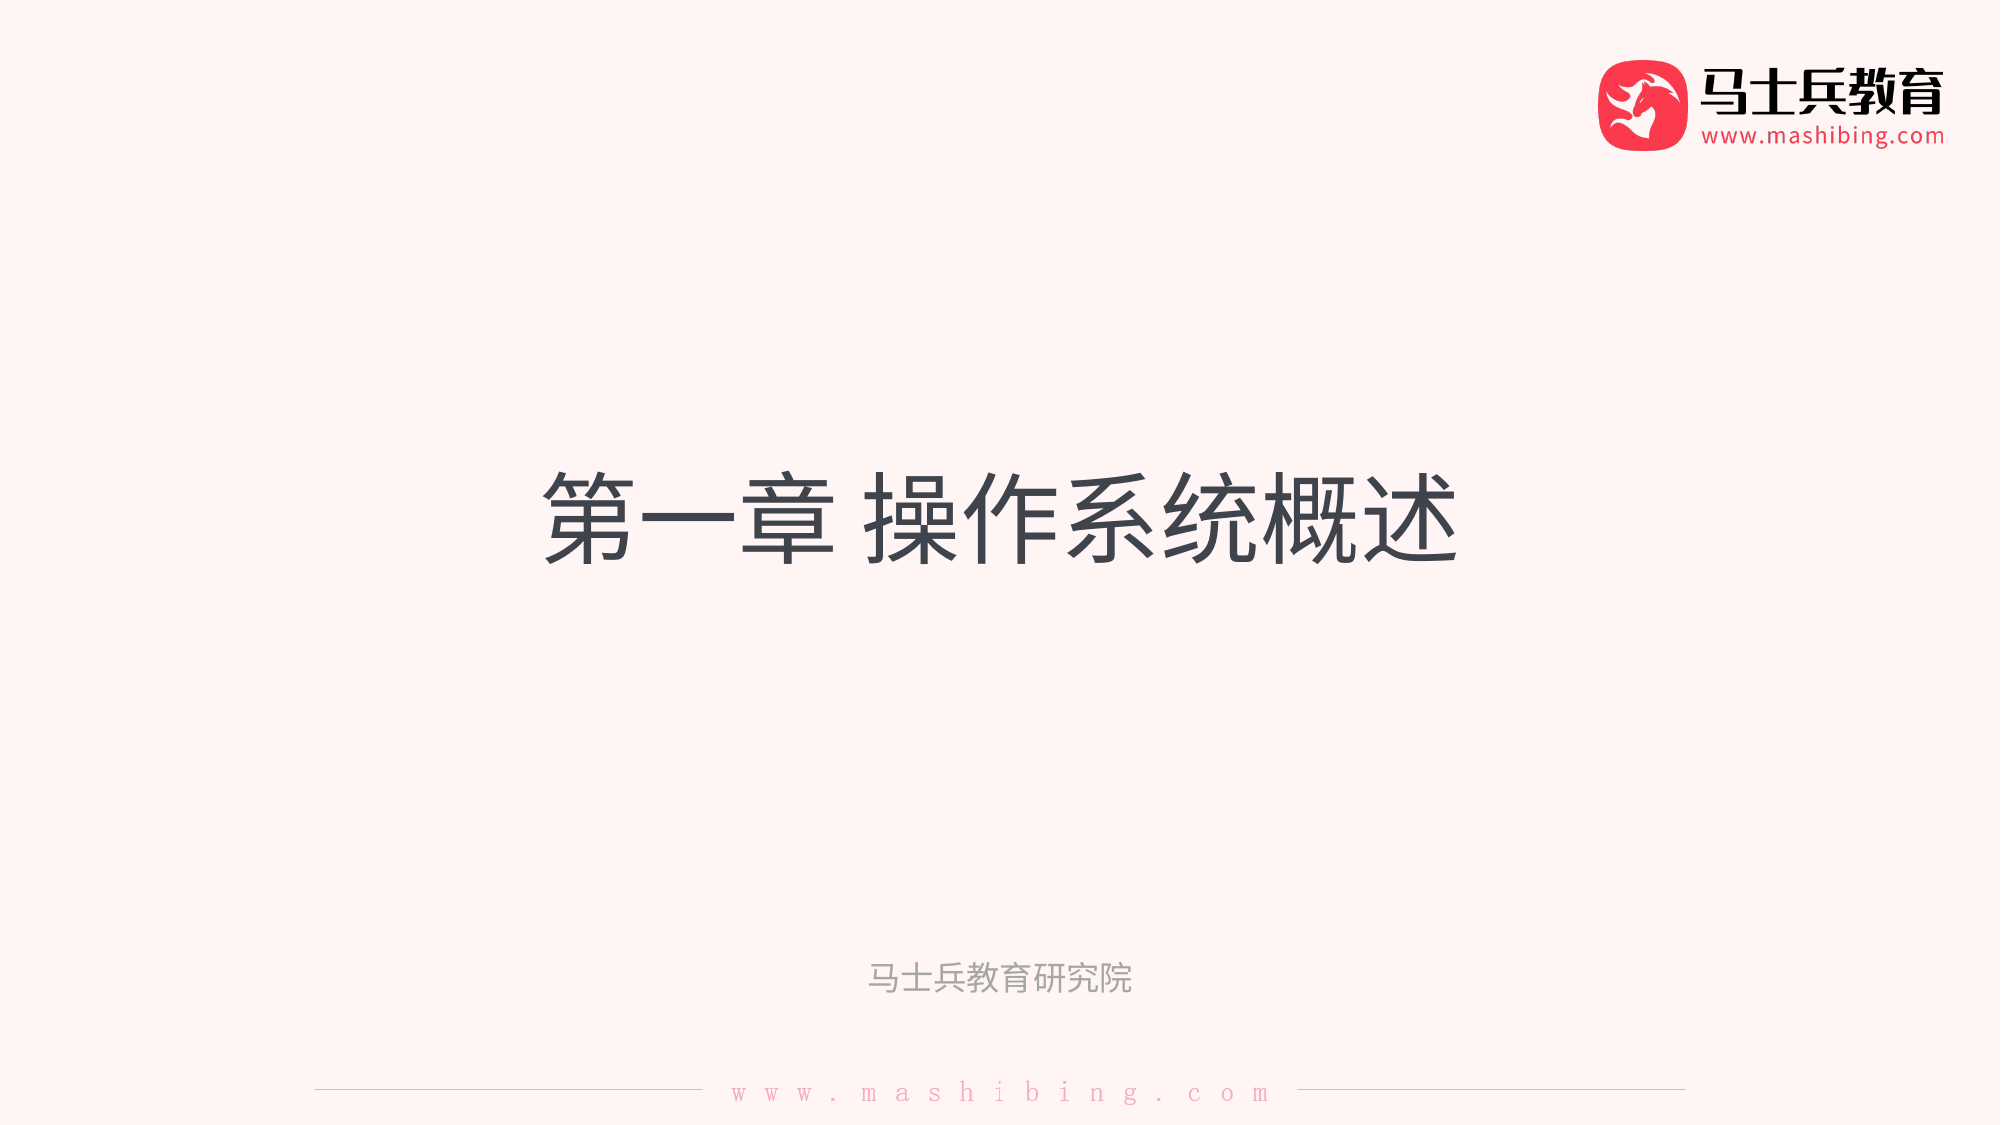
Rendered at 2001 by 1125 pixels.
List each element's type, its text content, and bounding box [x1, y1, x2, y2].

list 马士兵教育研究院 [572, 926, 1428, 1008]
picture [1598, 60, 1943, 151]
picture [314, 1062, 1686, 1125]
title 第一章 操作系统概述 [137, 170, 1863, 586]
